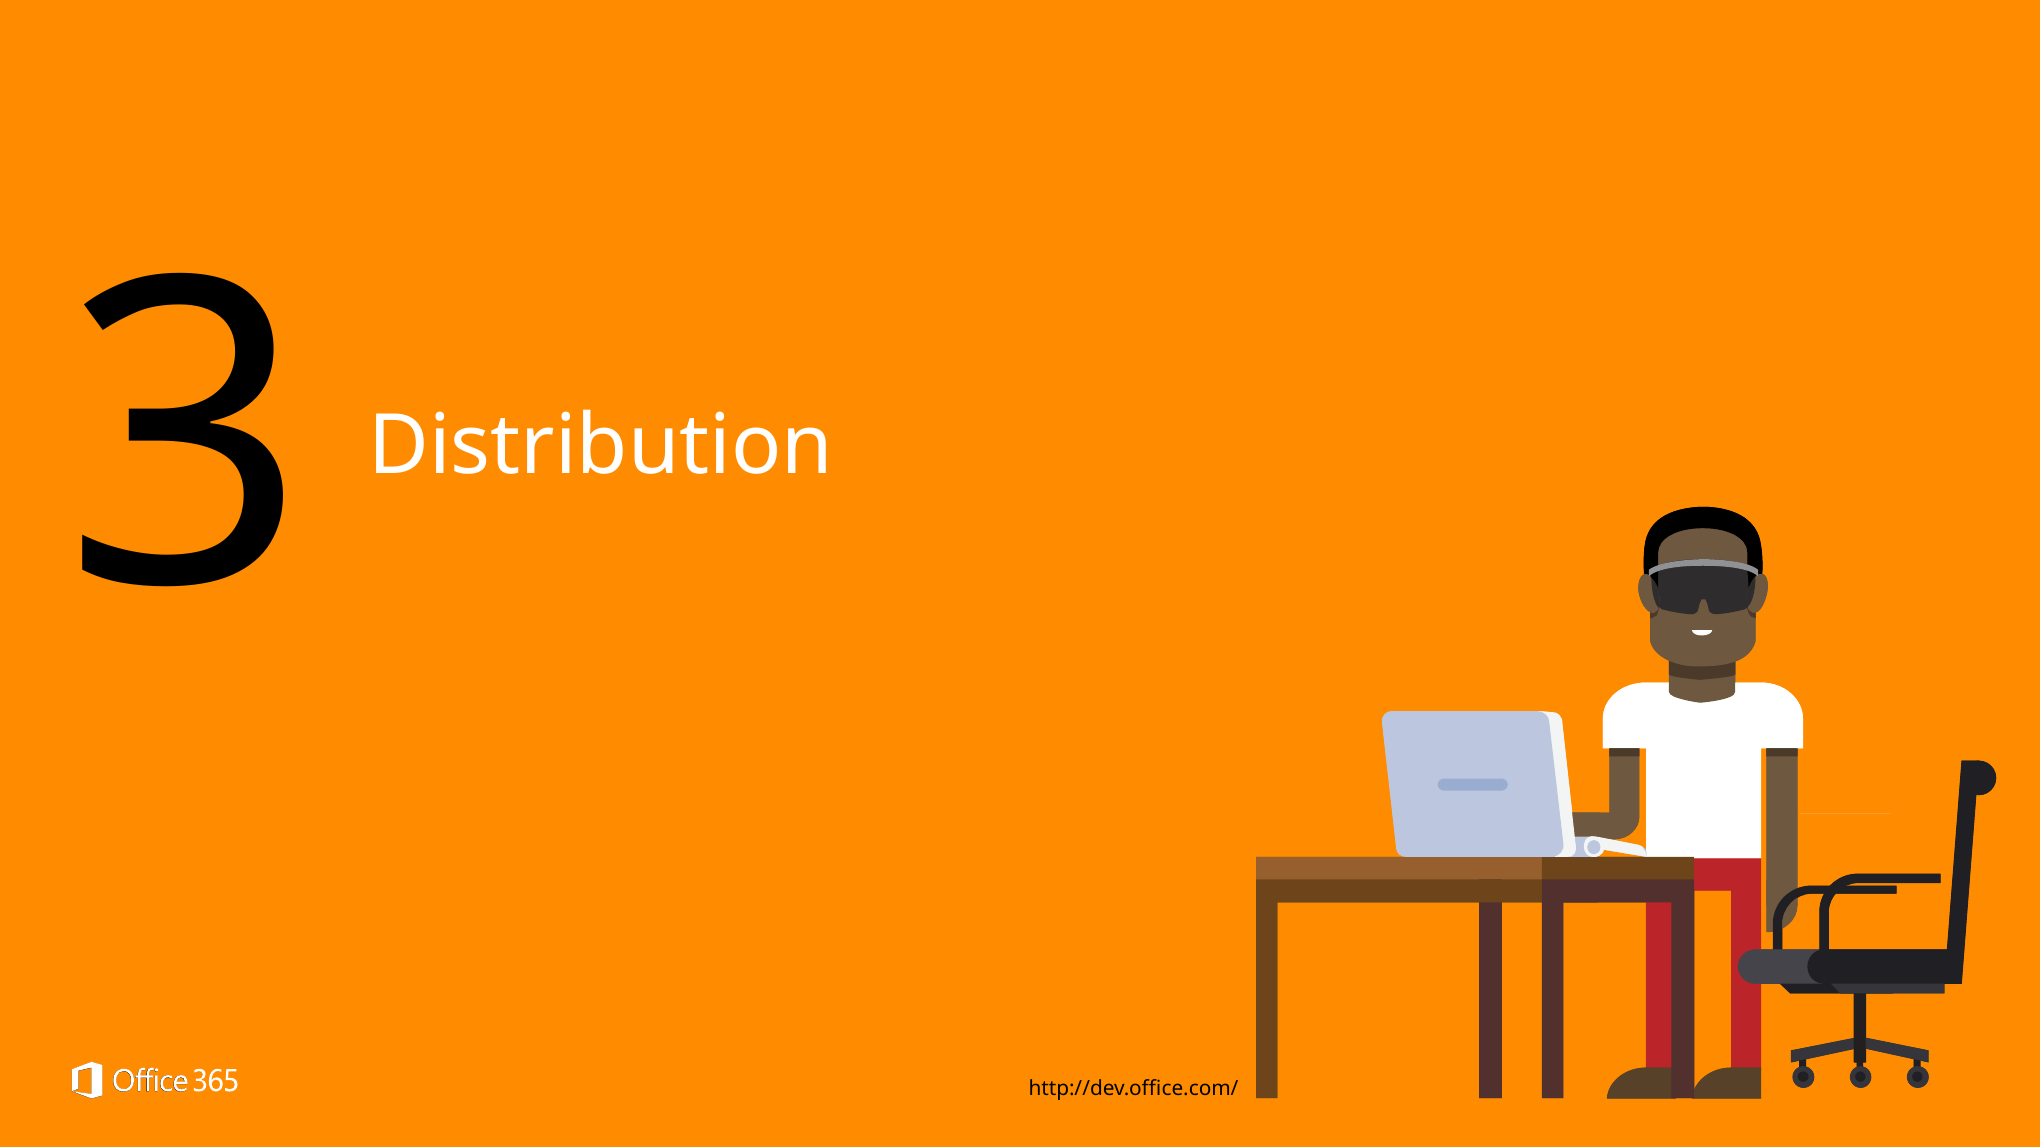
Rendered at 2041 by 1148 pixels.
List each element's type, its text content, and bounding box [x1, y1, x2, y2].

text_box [1255, 506, 1997, 1099]
text_box [225, 1069, 238, 1092]
text_box [113, 1068, 134, 1092]
list Distribution [346, 386, 1320, 508]
text_box [173, 1075, 188, 1092]
text_box [160, 1075, 172, 1092]
text_box [71, 1061, 103, 1099]
text_box [135, 1067, 159, 1092]
text_box [208, 1068, 223, 1092]
text_box [193, 1068, 207, 1092]
list 3 [39, 198, 346, 695]
